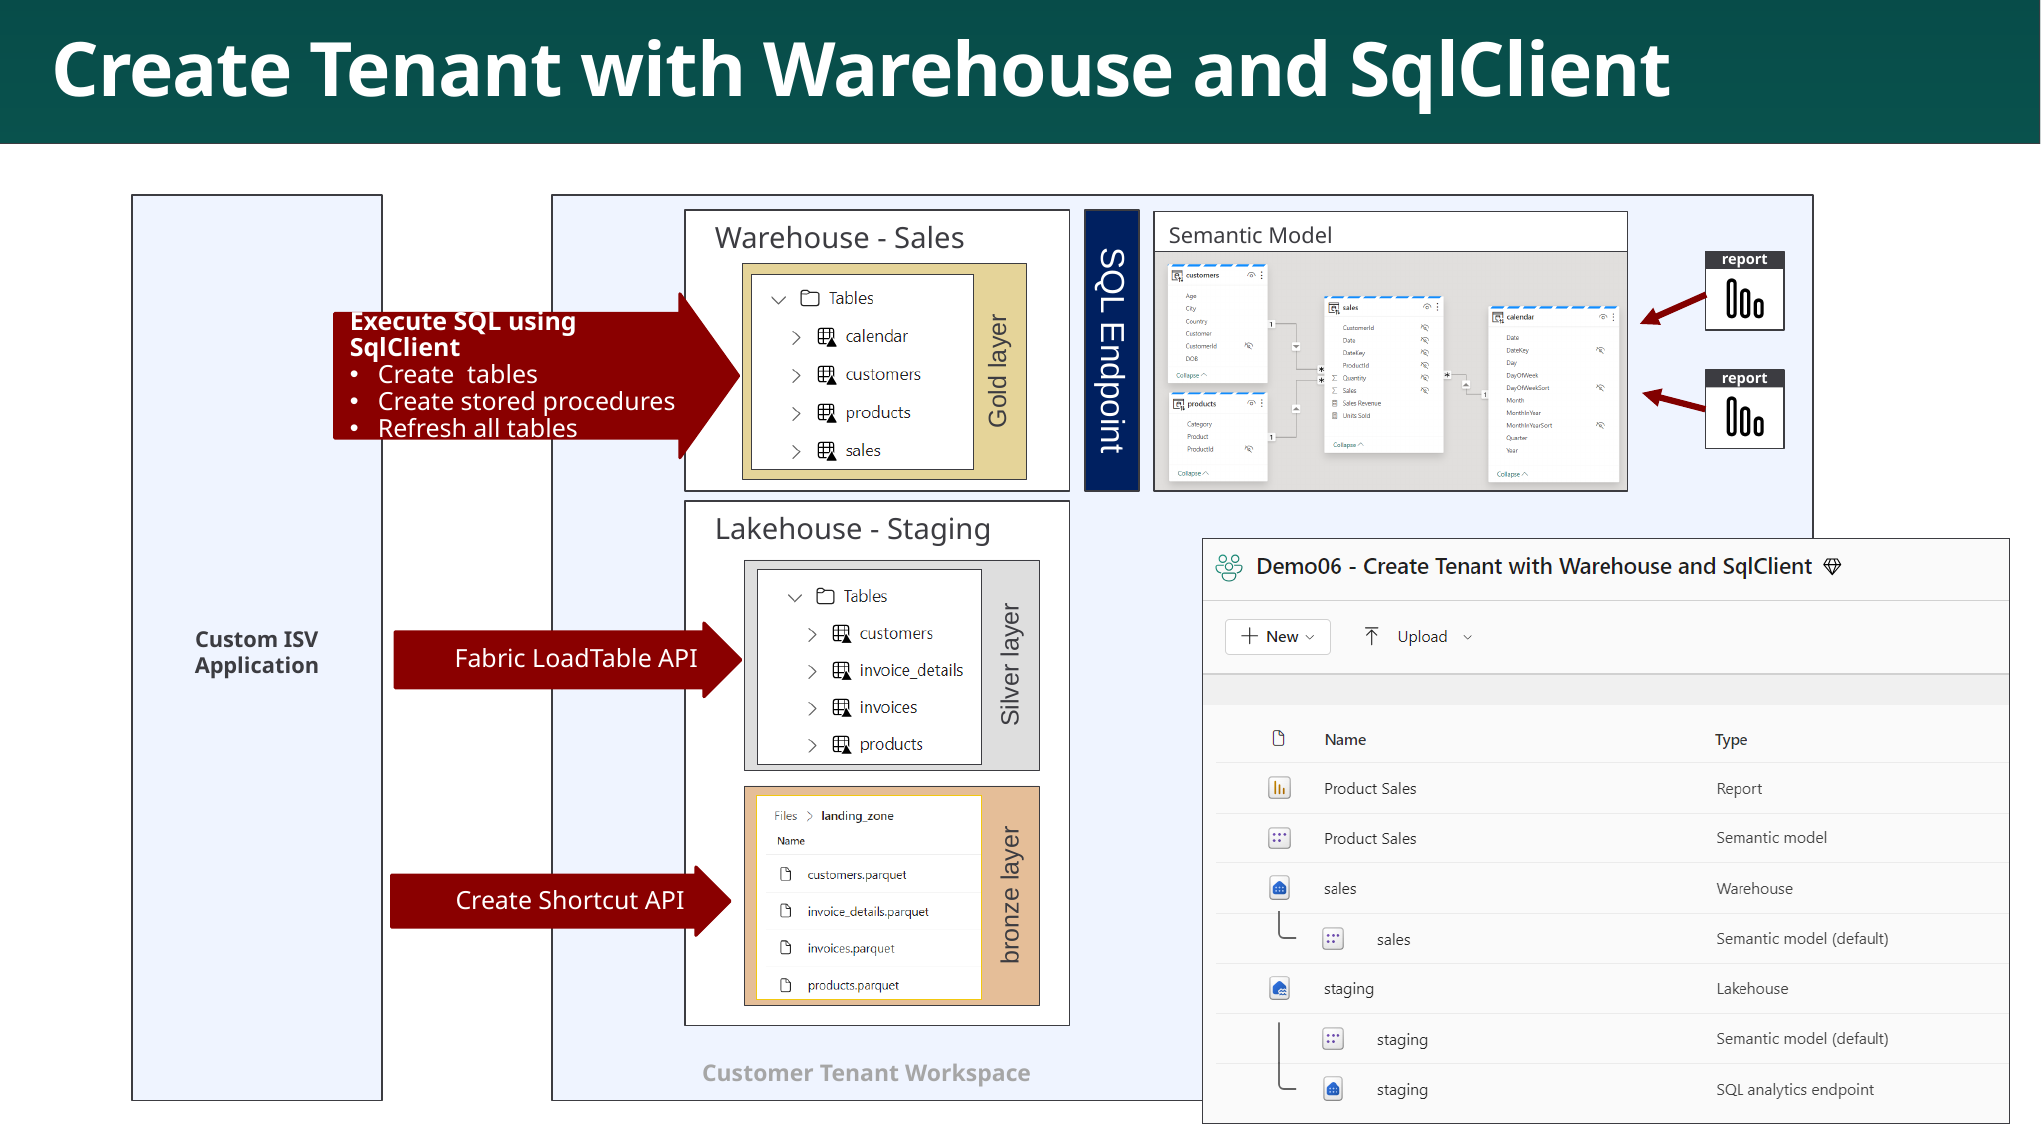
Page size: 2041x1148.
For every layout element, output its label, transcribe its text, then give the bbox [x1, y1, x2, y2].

text_box Customer Tenant Workspace [551, 194, 1814, 1101]
title Create Tenant with Warehouse and SqlClient [51, 31, 1988, 113]
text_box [1153, 211, 1628, 492]
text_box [334, 262, 1027, 480]
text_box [1639, 251, 1785, 449]
picture [1202, 538, 2010, 1124]
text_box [394, 559, 1040, 771]
text_box Warehouse - Sales [684, 209, 1070, 492]
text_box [391, 785, 1040, 1006]
text_box SQL Endpoint [1084, 209, 1140, 492]
text_box Lakehouse - Staging [684, 500, 1070, 1026]
text_box Custom ISV Application [131, 194, 383, 1101]
